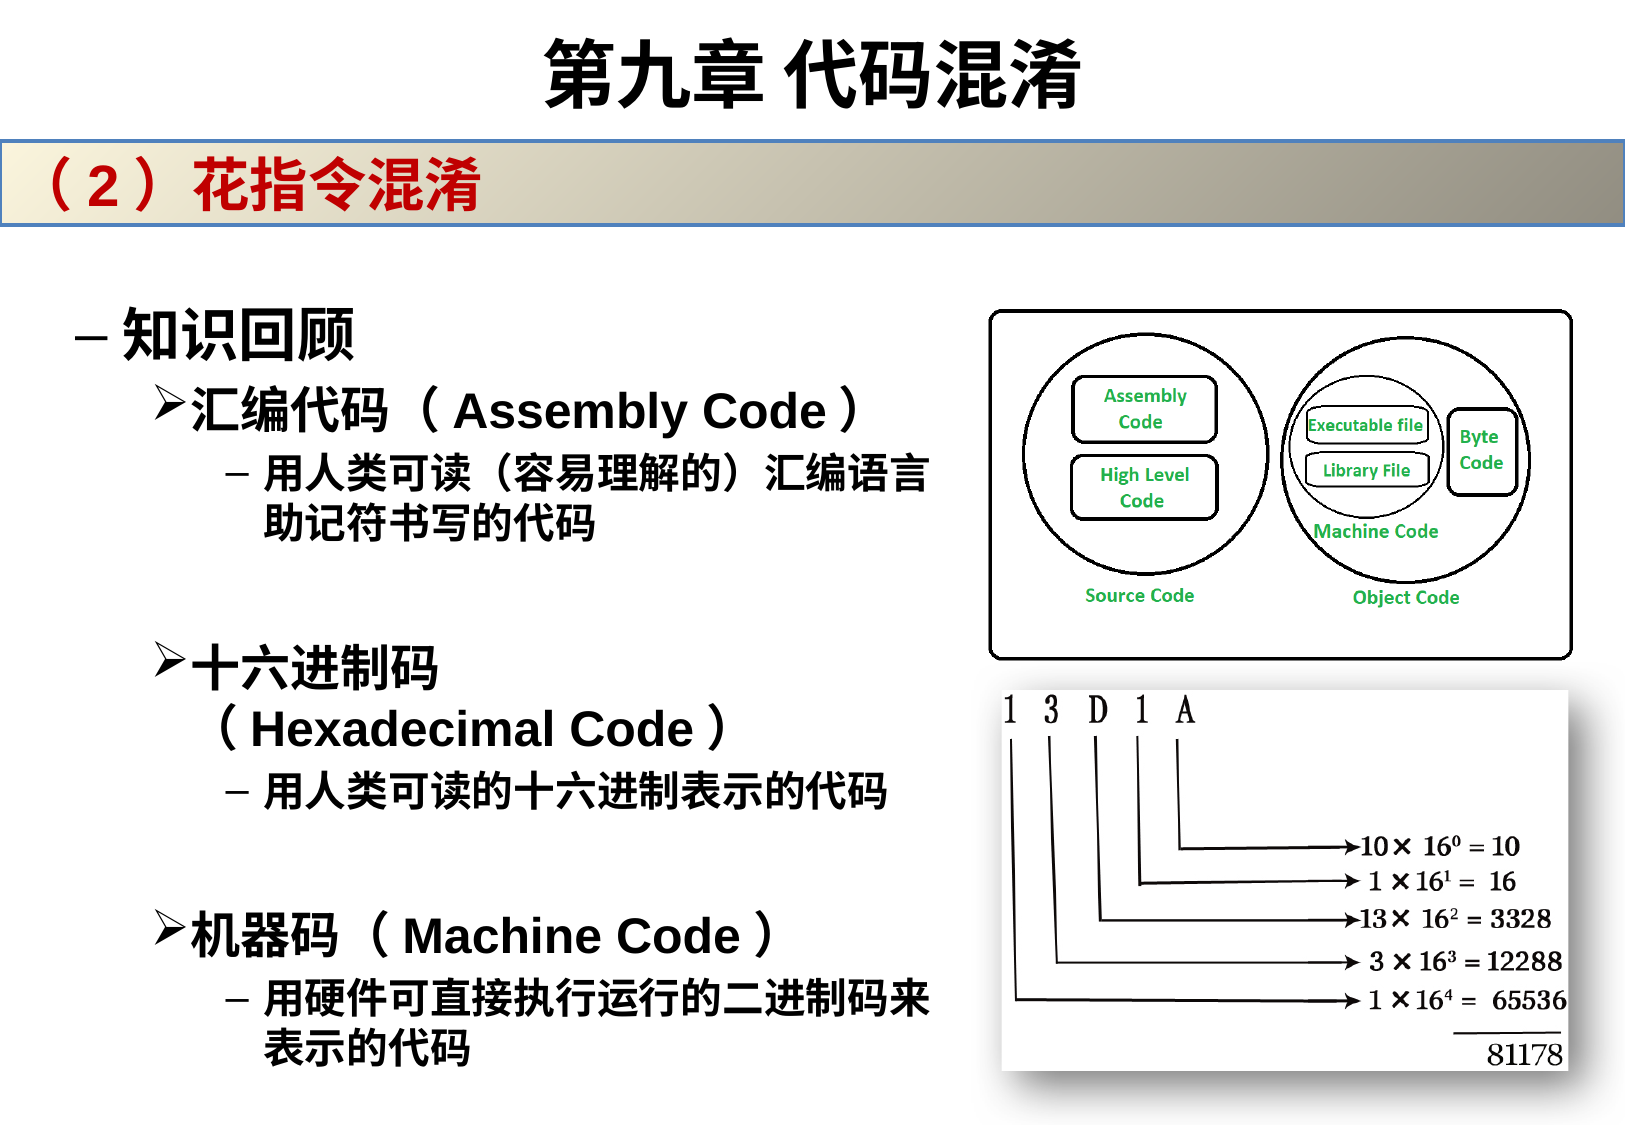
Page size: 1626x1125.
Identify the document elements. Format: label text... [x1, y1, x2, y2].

picture [1001, 690, 1569, 1071]
list 知识回顾 汇编代码（Assembly Code） 用人类可读（容易理解的）汇编语言助记符书写的代码 十六进制码（Hexadecimal Code） 用人类可读的十六进制表示的代码 机器码（Machine Code） 用硬件可直接执行运行的二进制码来表示的代码 [0, 290, 955, 1059]
title 第九章 代码混淆 [81, 19, 1544, 126]
text_box （2）花指令混淆 [0, 139, 1625, 227]
picture [977, 287, 1593, 677]
